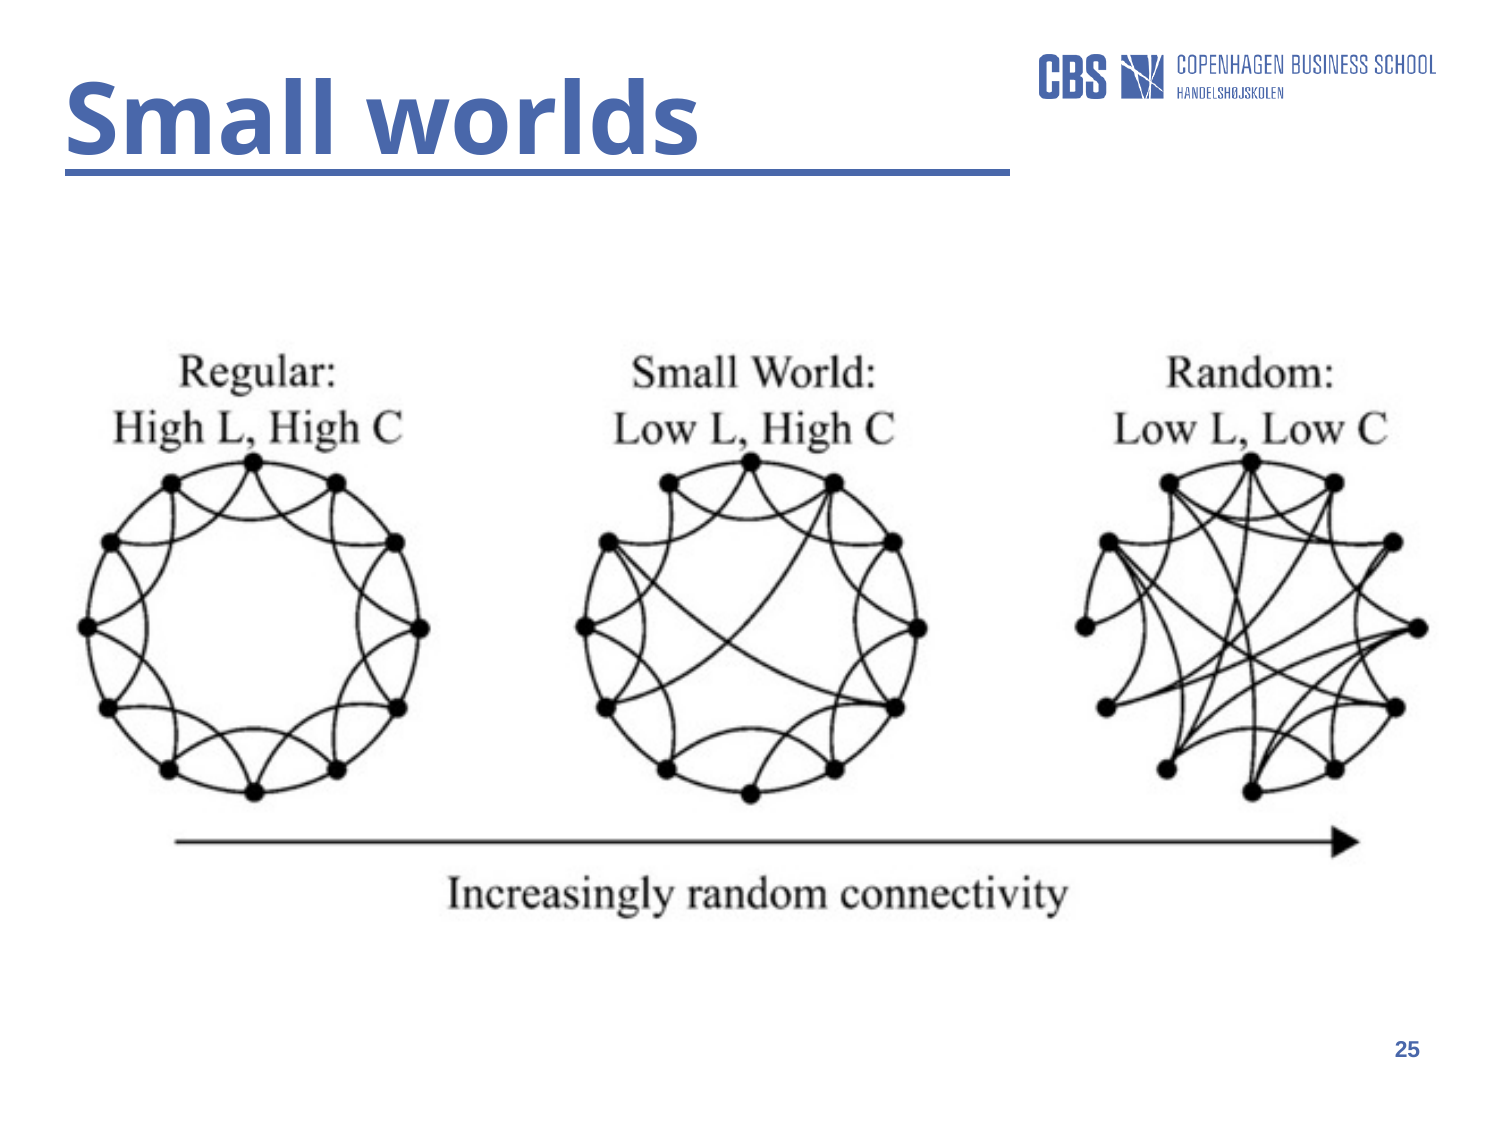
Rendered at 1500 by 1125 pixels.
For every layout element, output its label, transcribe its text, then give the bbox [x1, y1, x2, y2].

list Small worlds [64, 54, 1011, 172]
picture [59, 286, 1477, 961]
picture [1039, 54, 1436, 99]
